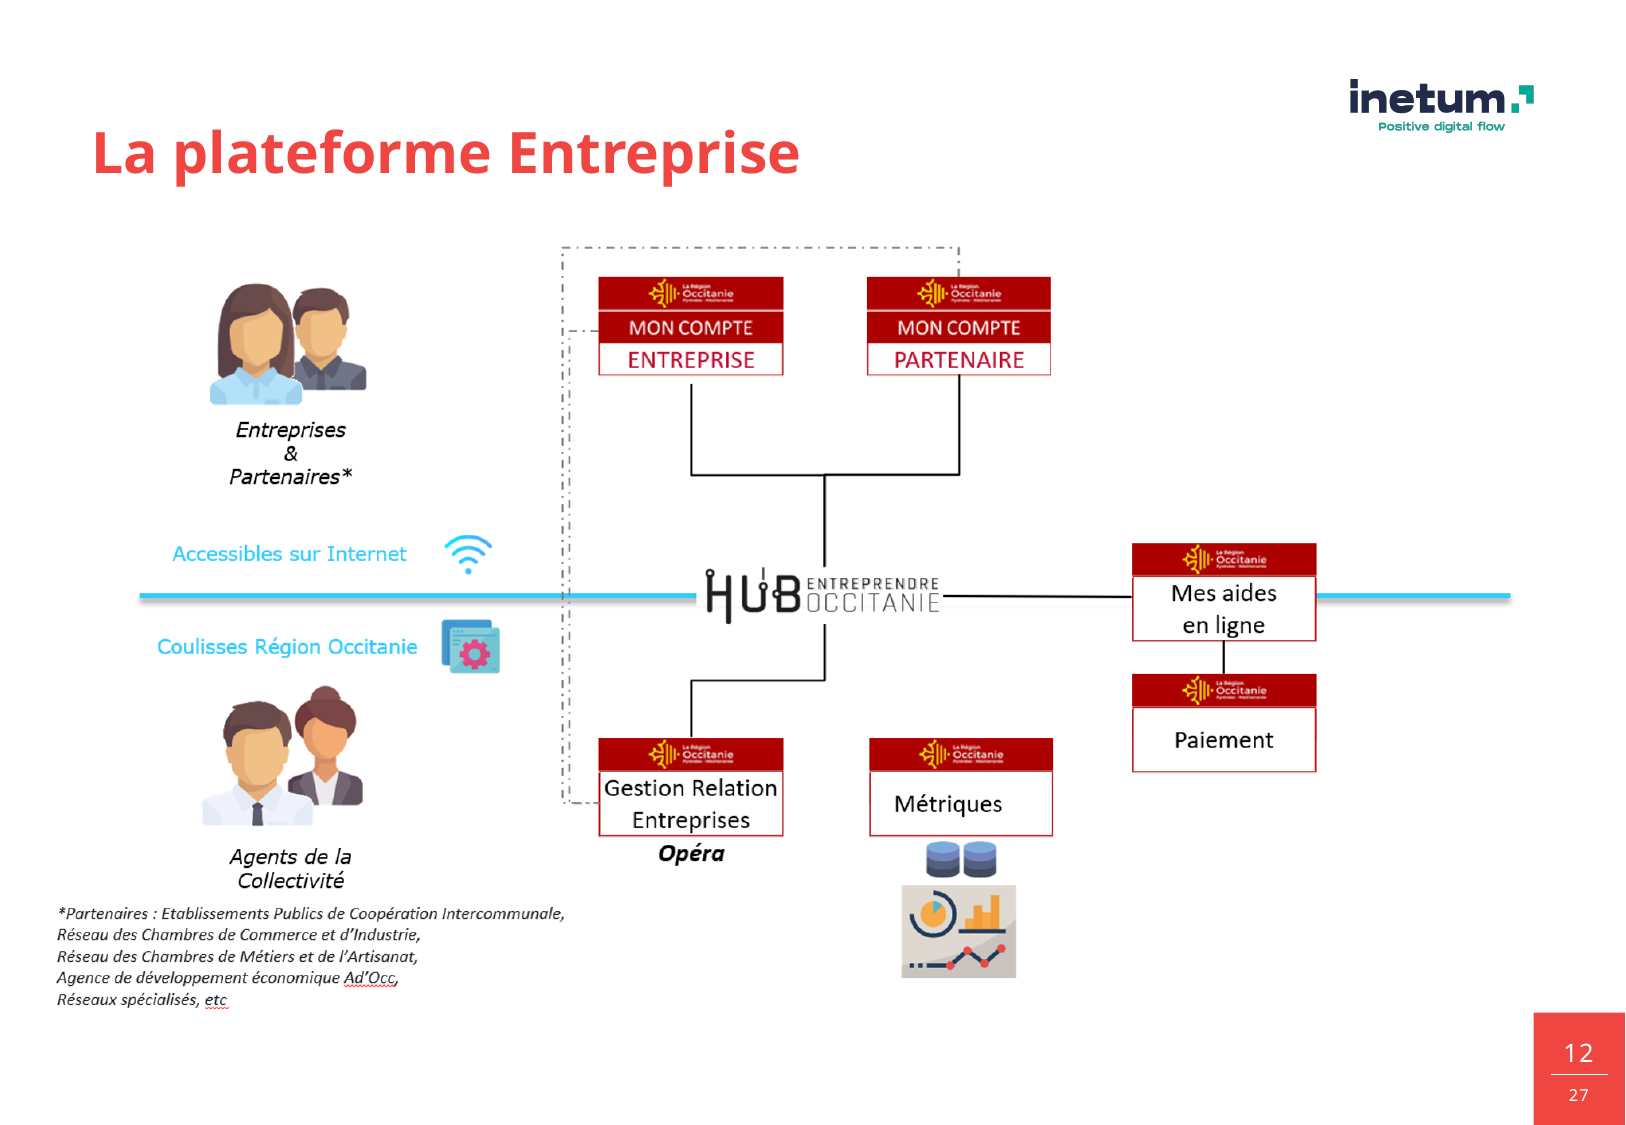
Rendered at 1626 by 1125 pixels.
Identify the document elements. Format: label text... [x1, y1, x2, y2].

title La plateforme Entreprise [90, 114, 1331, 187]
picture [1350, 79, 1534, 133]
picture [52, 237, 1528, 1011]
